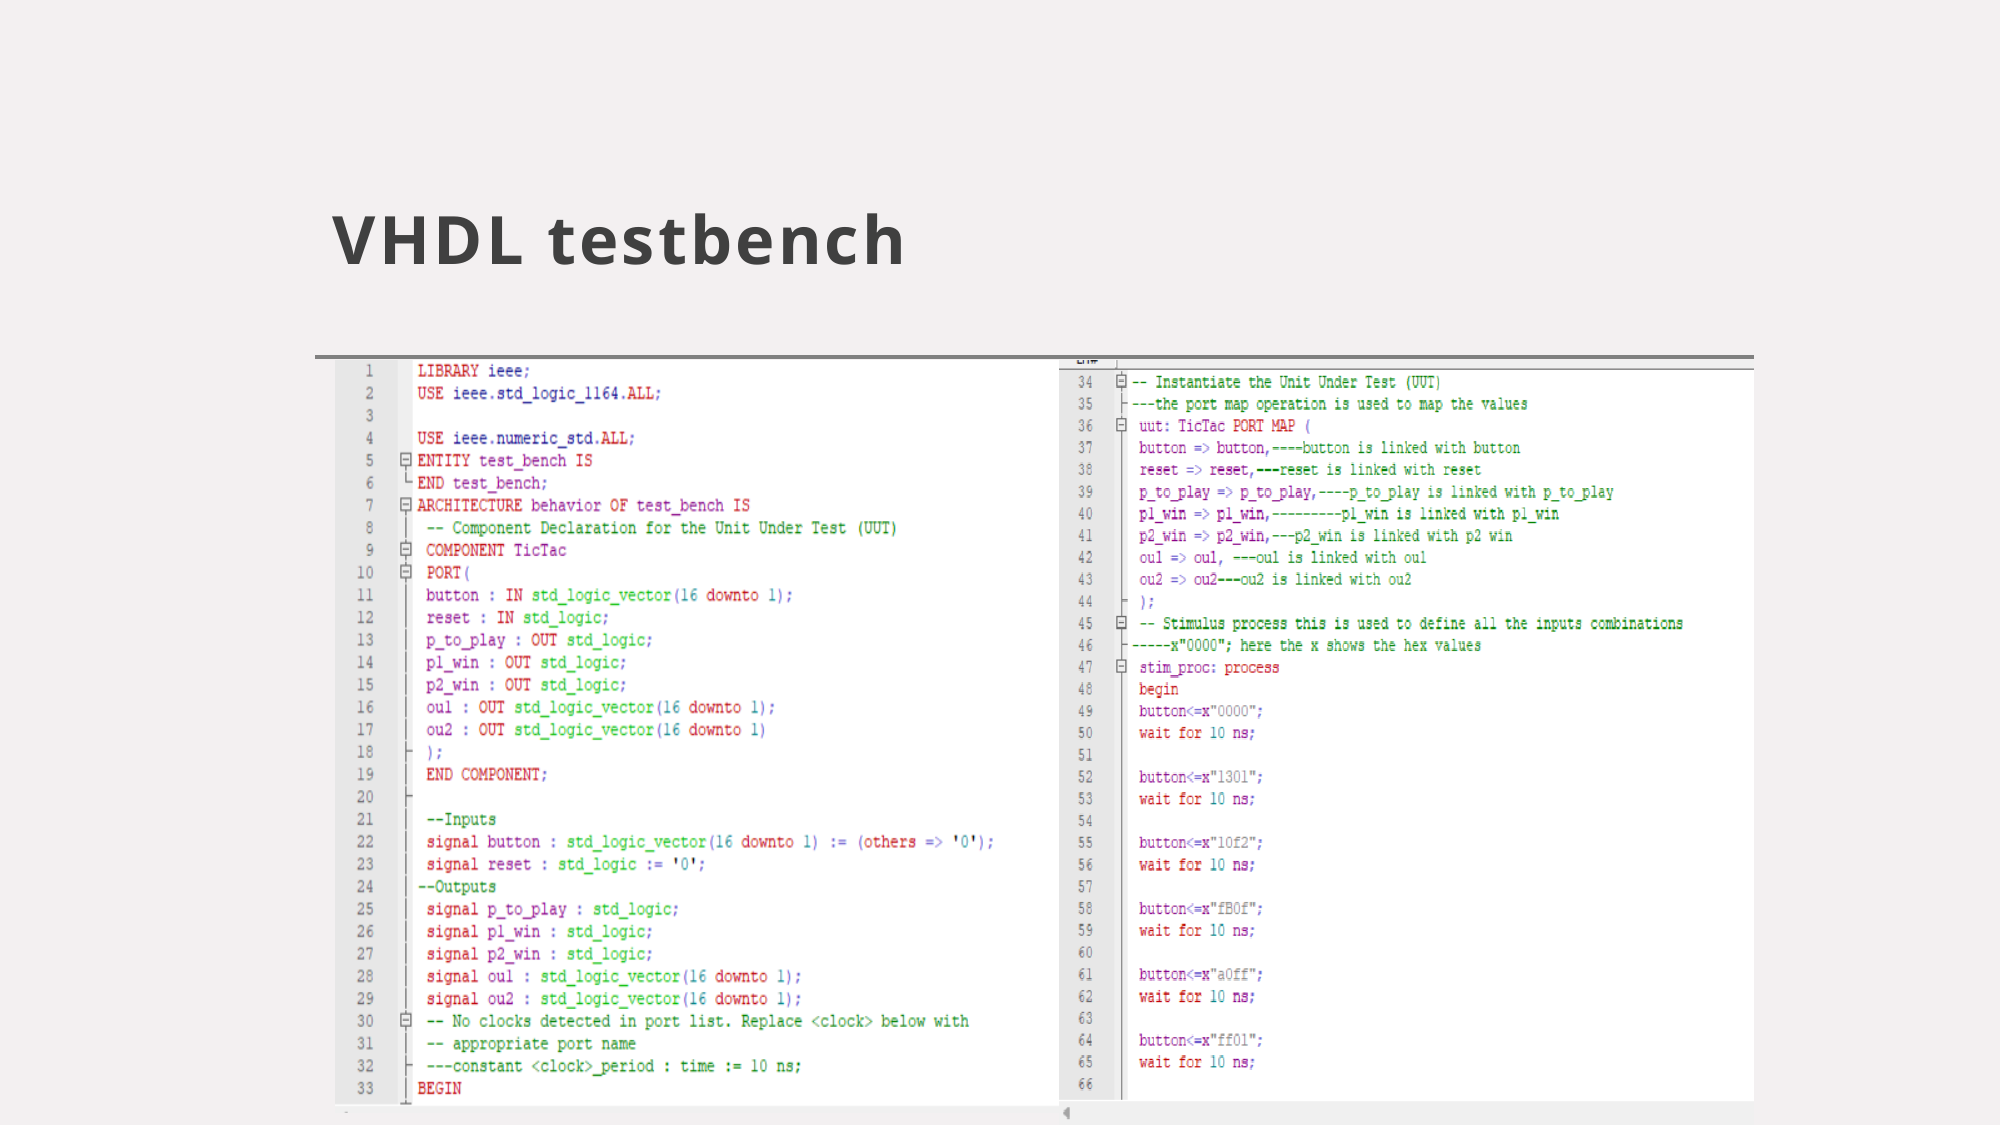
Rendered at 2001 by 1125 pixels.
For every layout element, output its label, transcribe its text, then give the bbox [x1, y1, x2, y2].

picture [334, 360, 1754, 1125]
title VHDL testbench [315, 72, 1754, 294]
